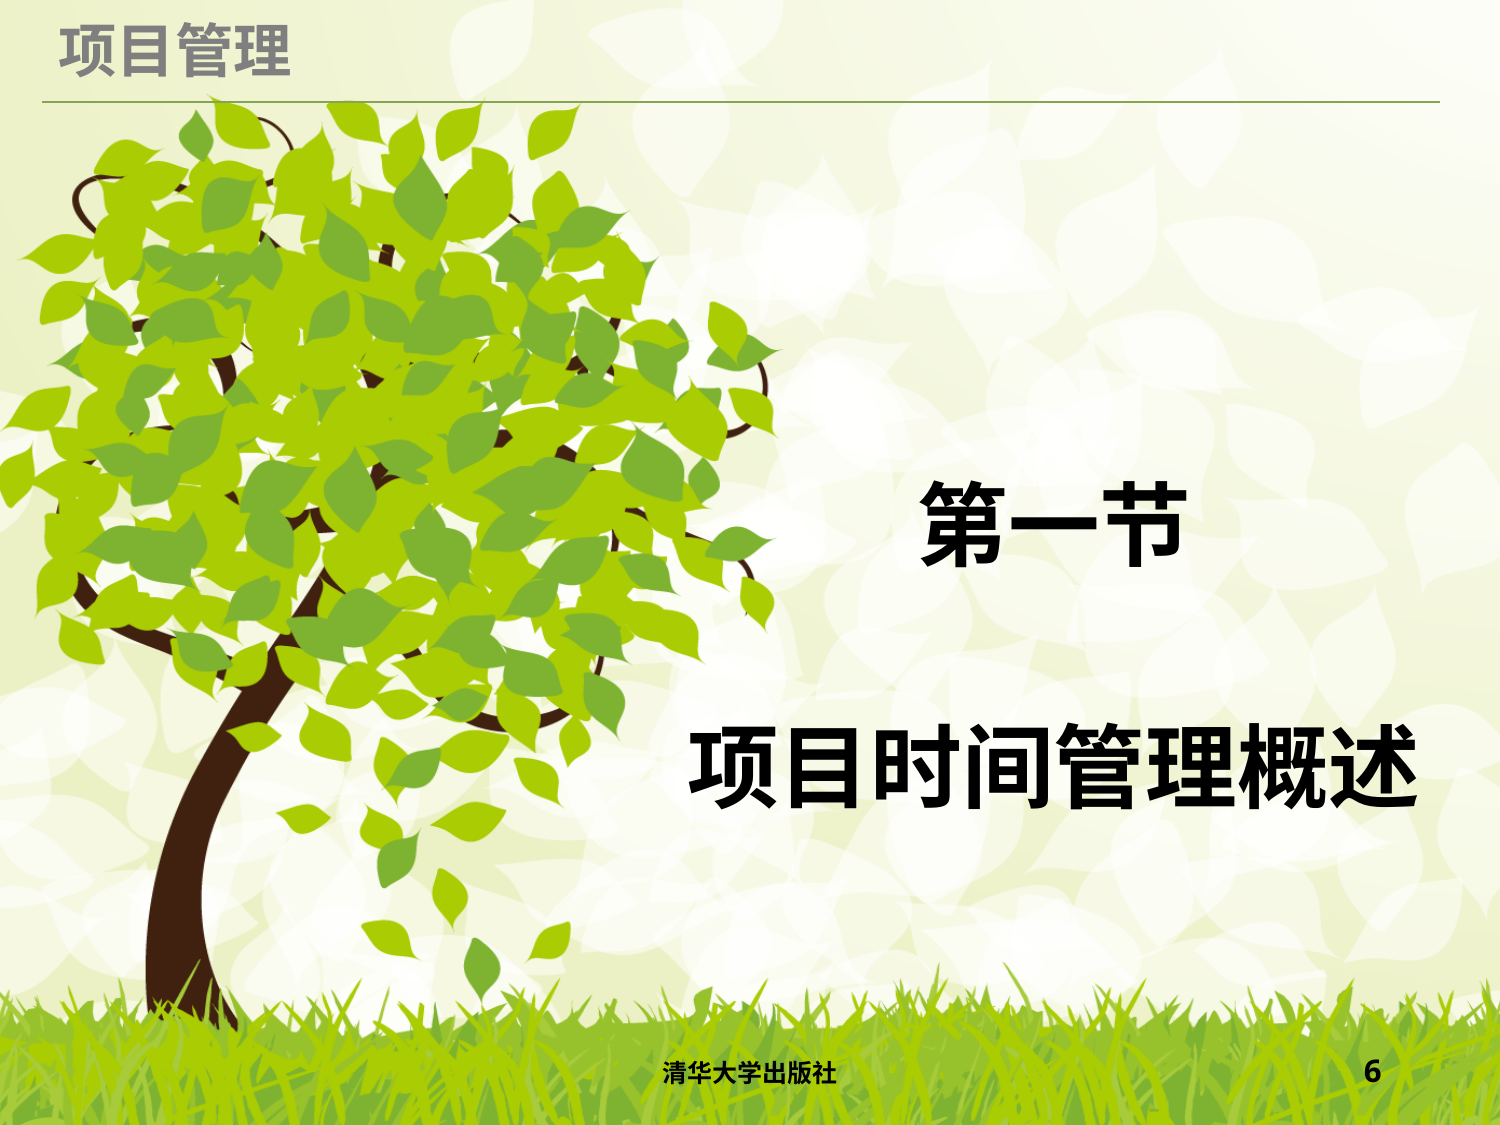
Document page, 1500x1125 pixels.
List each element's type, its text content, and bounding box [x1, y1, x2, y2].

footer 清华大学出版社 [496, 1042, 1004, 1103]
title 第一节 项目时间管理概述 [598, 336, 1500, 828]
slide_number 6 [1059, 1042, 1397, 1103]
picture [0, 0, 1500, 1125]
